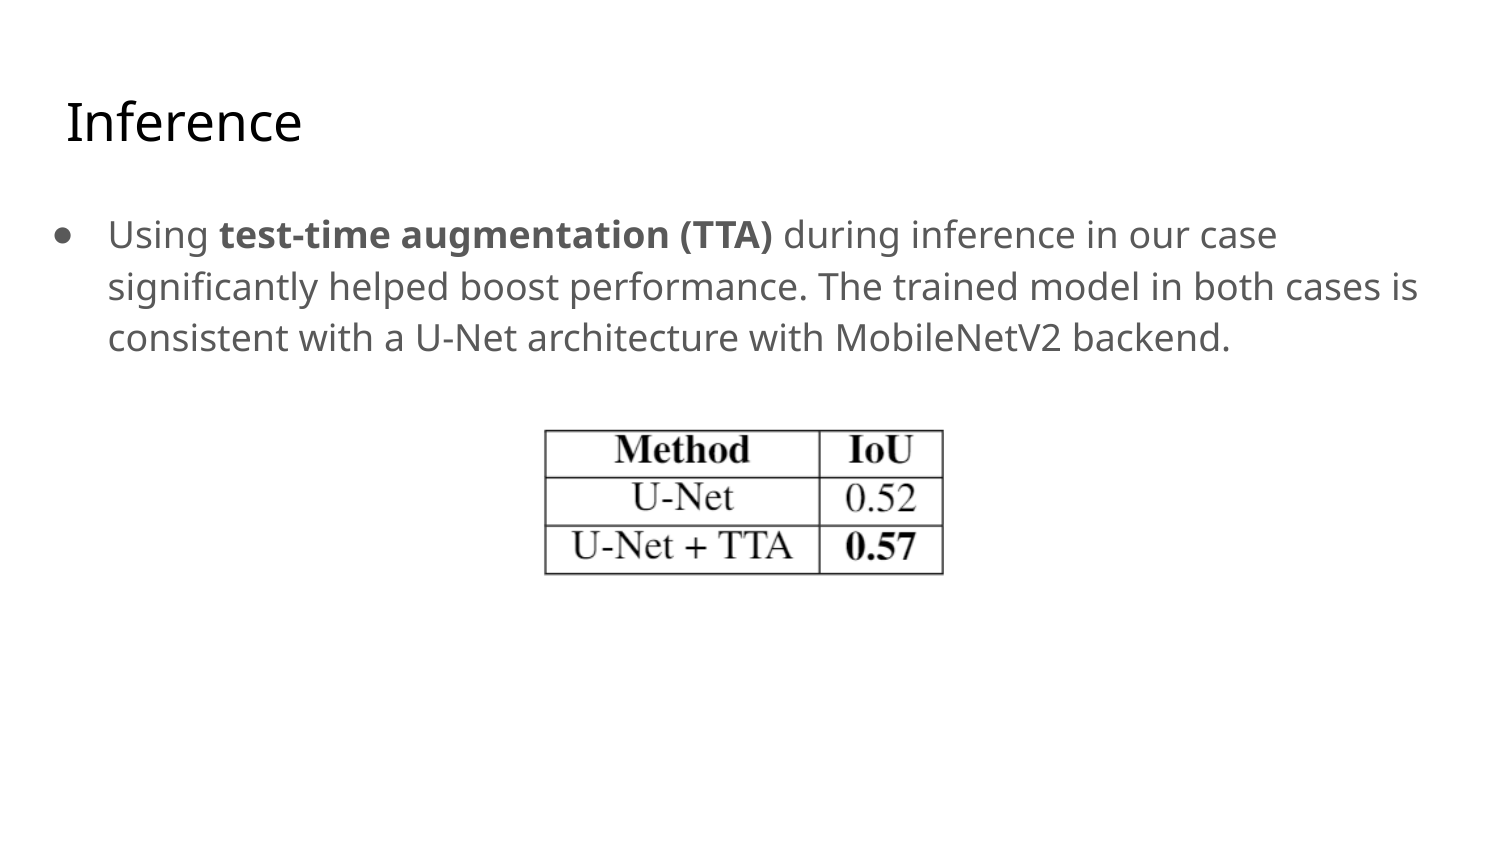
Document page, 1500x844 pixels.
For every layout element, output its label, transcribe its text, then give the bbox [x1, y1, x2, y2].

picture [522, 408, 978, 598]
list Using test-time augmentation (TTA) during inference in our case significantly helped boost performance. The trained model in both cases is consistent with a U-Net architecture with MobileNetV2 backend. [17, 189, 1500, 750]
title Inference [51, 72, 1449, 167]
